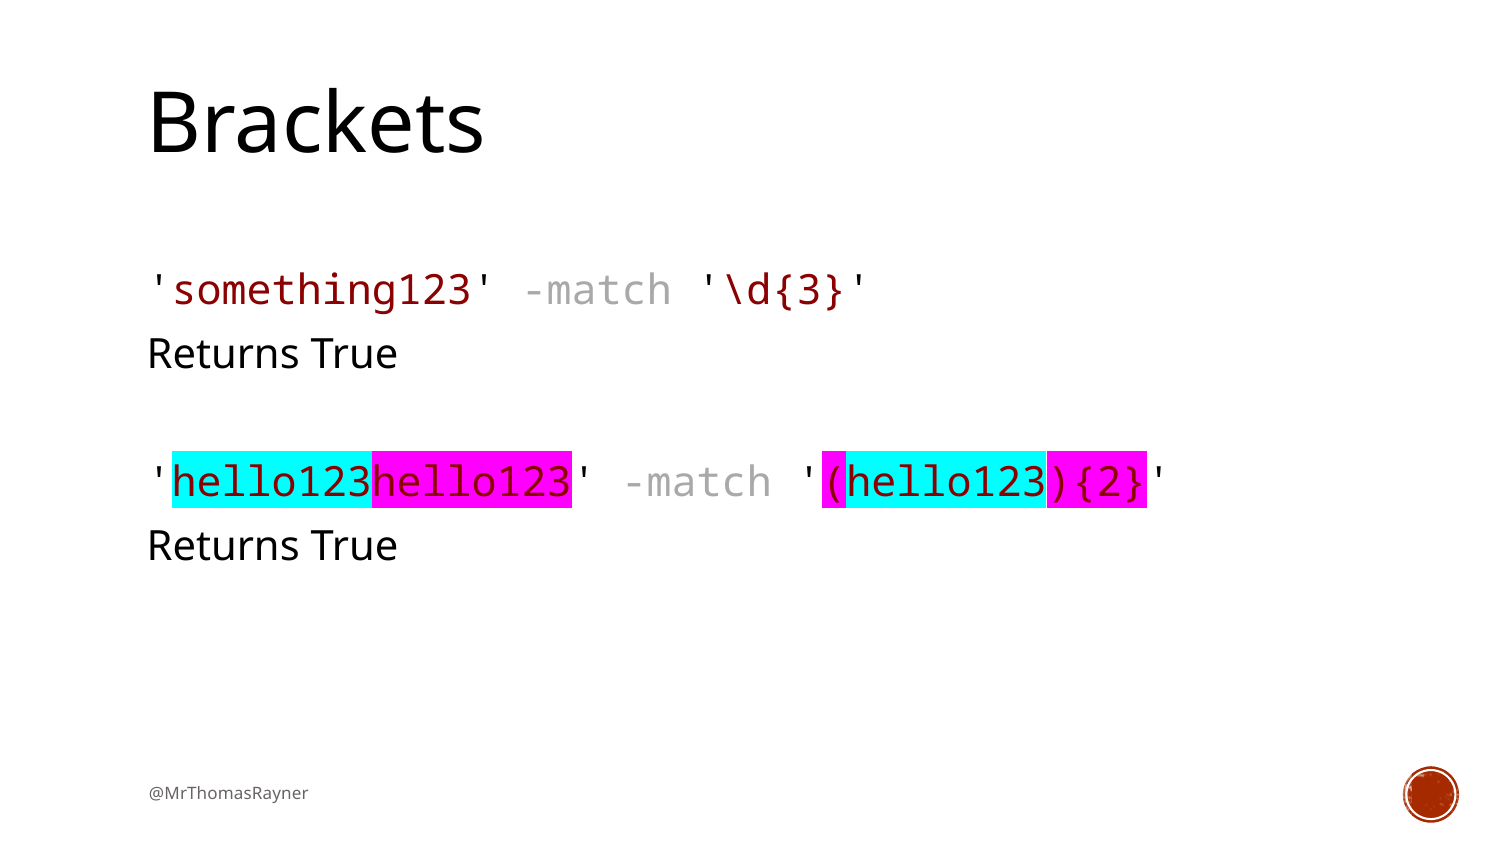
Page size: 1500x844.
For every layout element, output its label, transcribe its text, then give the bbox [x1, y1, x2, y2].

footer @MrThomasRayner [133, 771, 913, 817]
list 'something123' -match '\d{3}' Returns True 'hello123hello123' -match '(hello123){2}' Returns True [131, 261, 1370, 760]
title Brackets [131, 59, 1370, 192]
